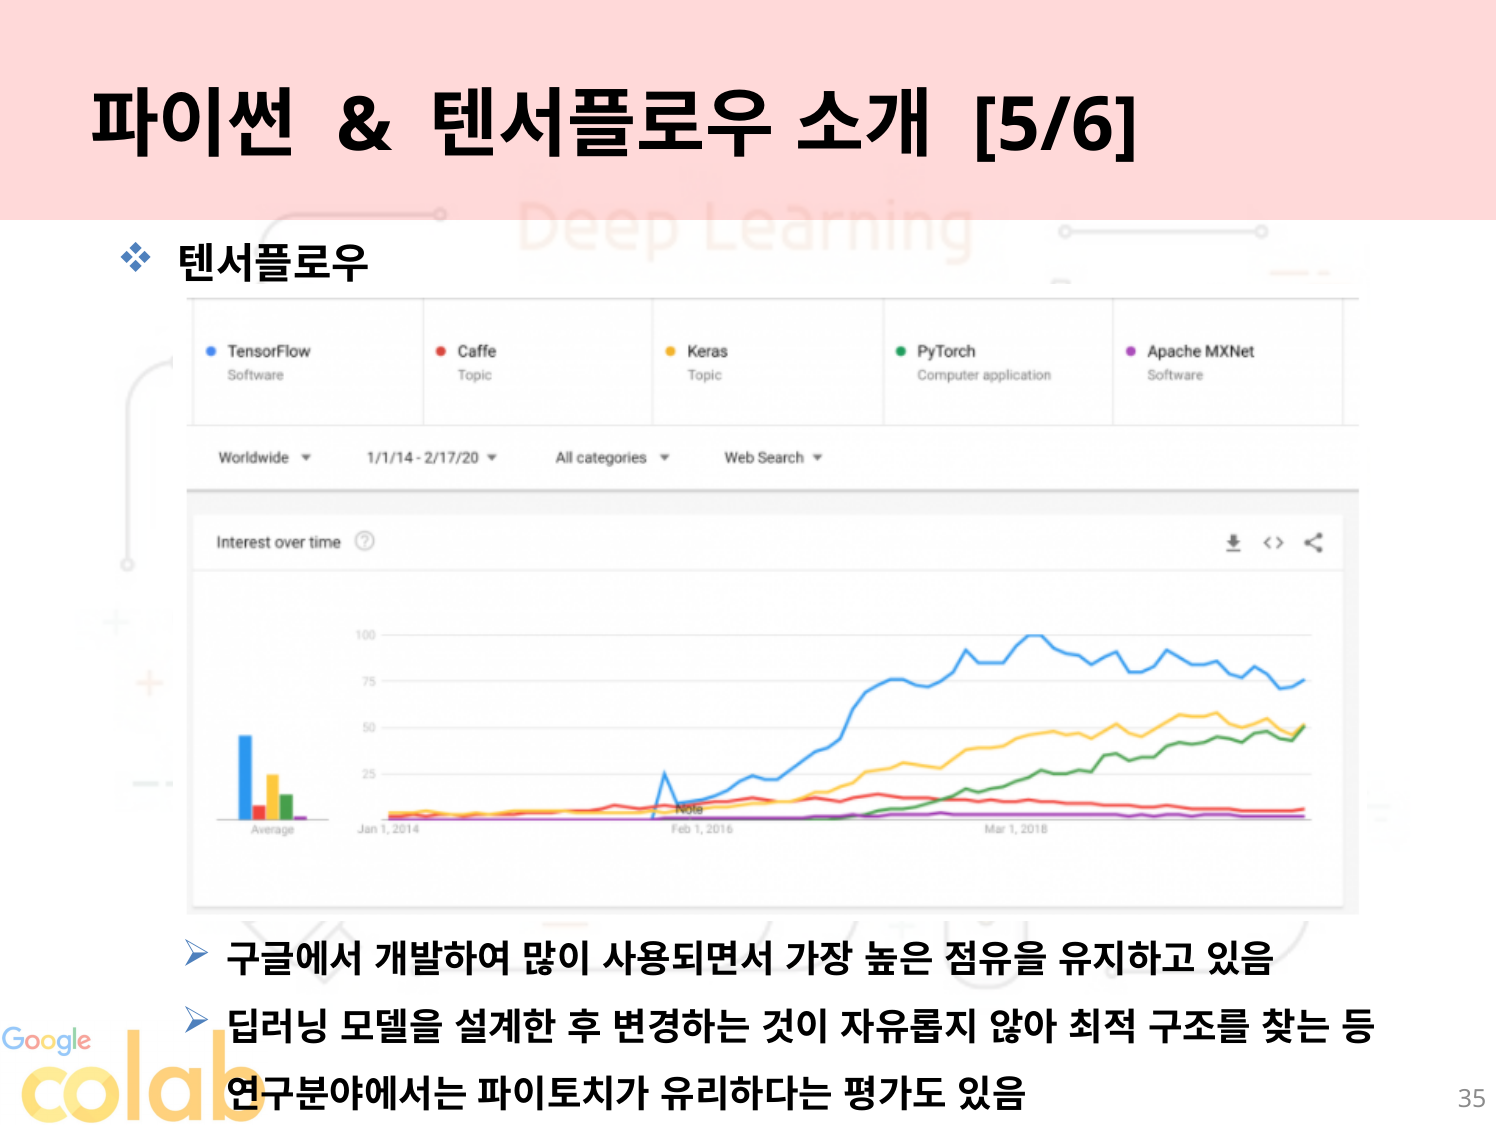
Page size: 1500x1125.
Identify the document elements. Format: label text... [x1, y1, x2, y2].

text_box 파이썬 & 텐서플로우 소개 [5/6] [75, 45, 1424, 197]
picture [1496, 4, 1500, 1074]
picture [172, 284, 1368, 922]
text_box [0, 0, 1498, 222]
slide_number 35 [1189, 1074, 1500, 1125]
text_box 텐서플로우 [102, 229, 1416, 295]
text_box 구글에서 개발하여 많이 사용되면서 가장 높은 점유을 유지하고 있음 딥러닝 모델을 설계한 후 변경하는 것이 자유롭지 않아 최적 구조를 찾는 등 연구분야에서는 파이토치가 유리하다는 평가도 있음 [108, 905, 1402, 1123]
